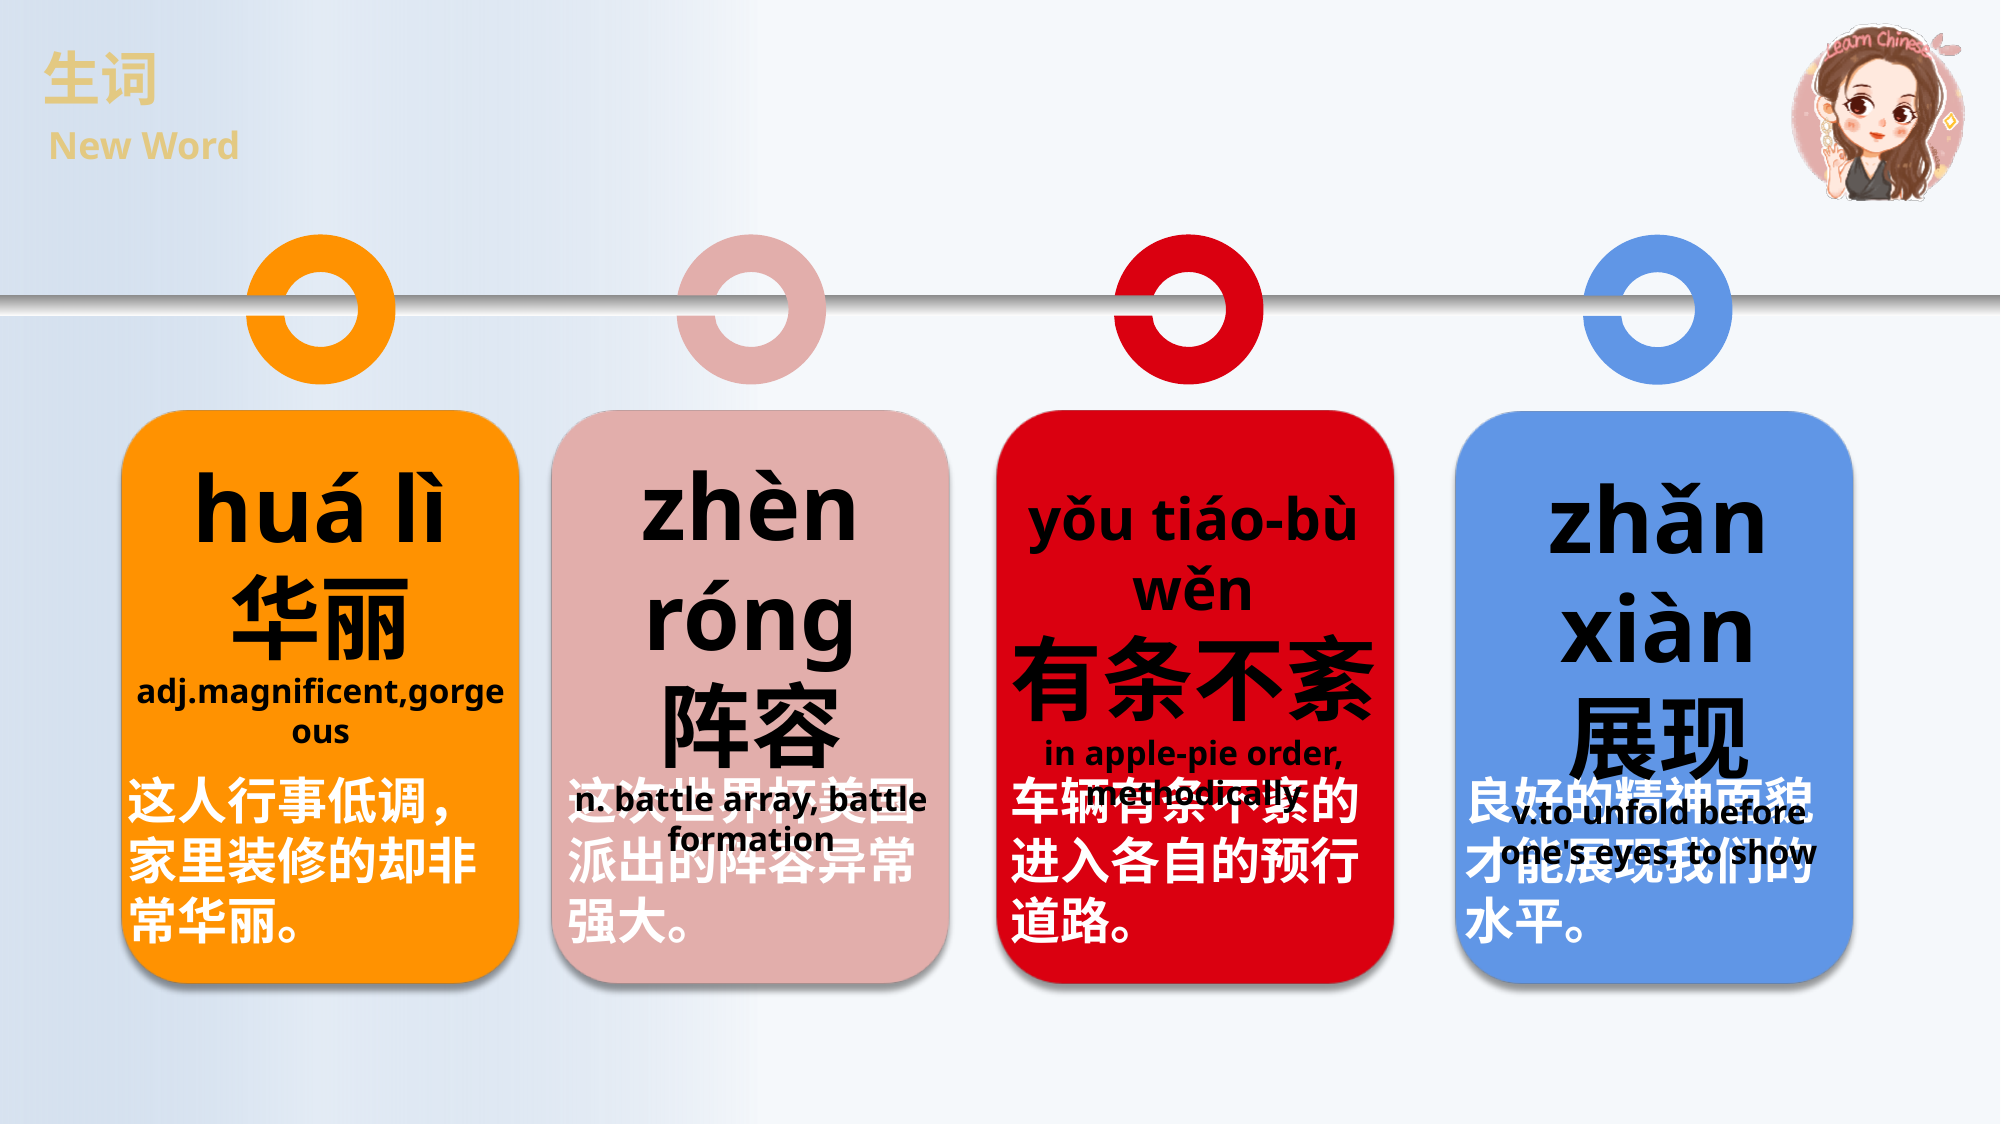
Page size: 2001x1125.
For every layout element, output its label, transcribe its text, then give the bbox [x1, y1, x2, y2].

text_box zhǎn xiàn 展现 v.to unfold before one's eyes, to show [1863, 454, 1867, 879]
text_box 良好的精神面貌才能展现我们的水平。 [1449, 879, 1866, 1017]
text_box [959, 294, 988, 317]
text_box 车辆有条不紊的进入各自的预行道路。 [1404, 762, 1411, 957]
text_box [113, 234, 529, 1001]
text_box [1863, 294, 2000, 317]
text_box [529, 294, 543, 317]
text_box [543, 234, 959, 1001]
text_box [0, 294, 113, 317]
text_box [1447, 234, 1863, 1001]
text_box 生词 [27, 35, 174, 120]
text_box New Word [33, 115, 256, 175]
picture [0, 0, 2001, 1125]
text_box [1404, 294, 1447, 317]
text_box 这次世界杯美国派出的阵容异常强大。 [959, 762, 969, 957]
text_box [988, 234, 1404, 1001]
